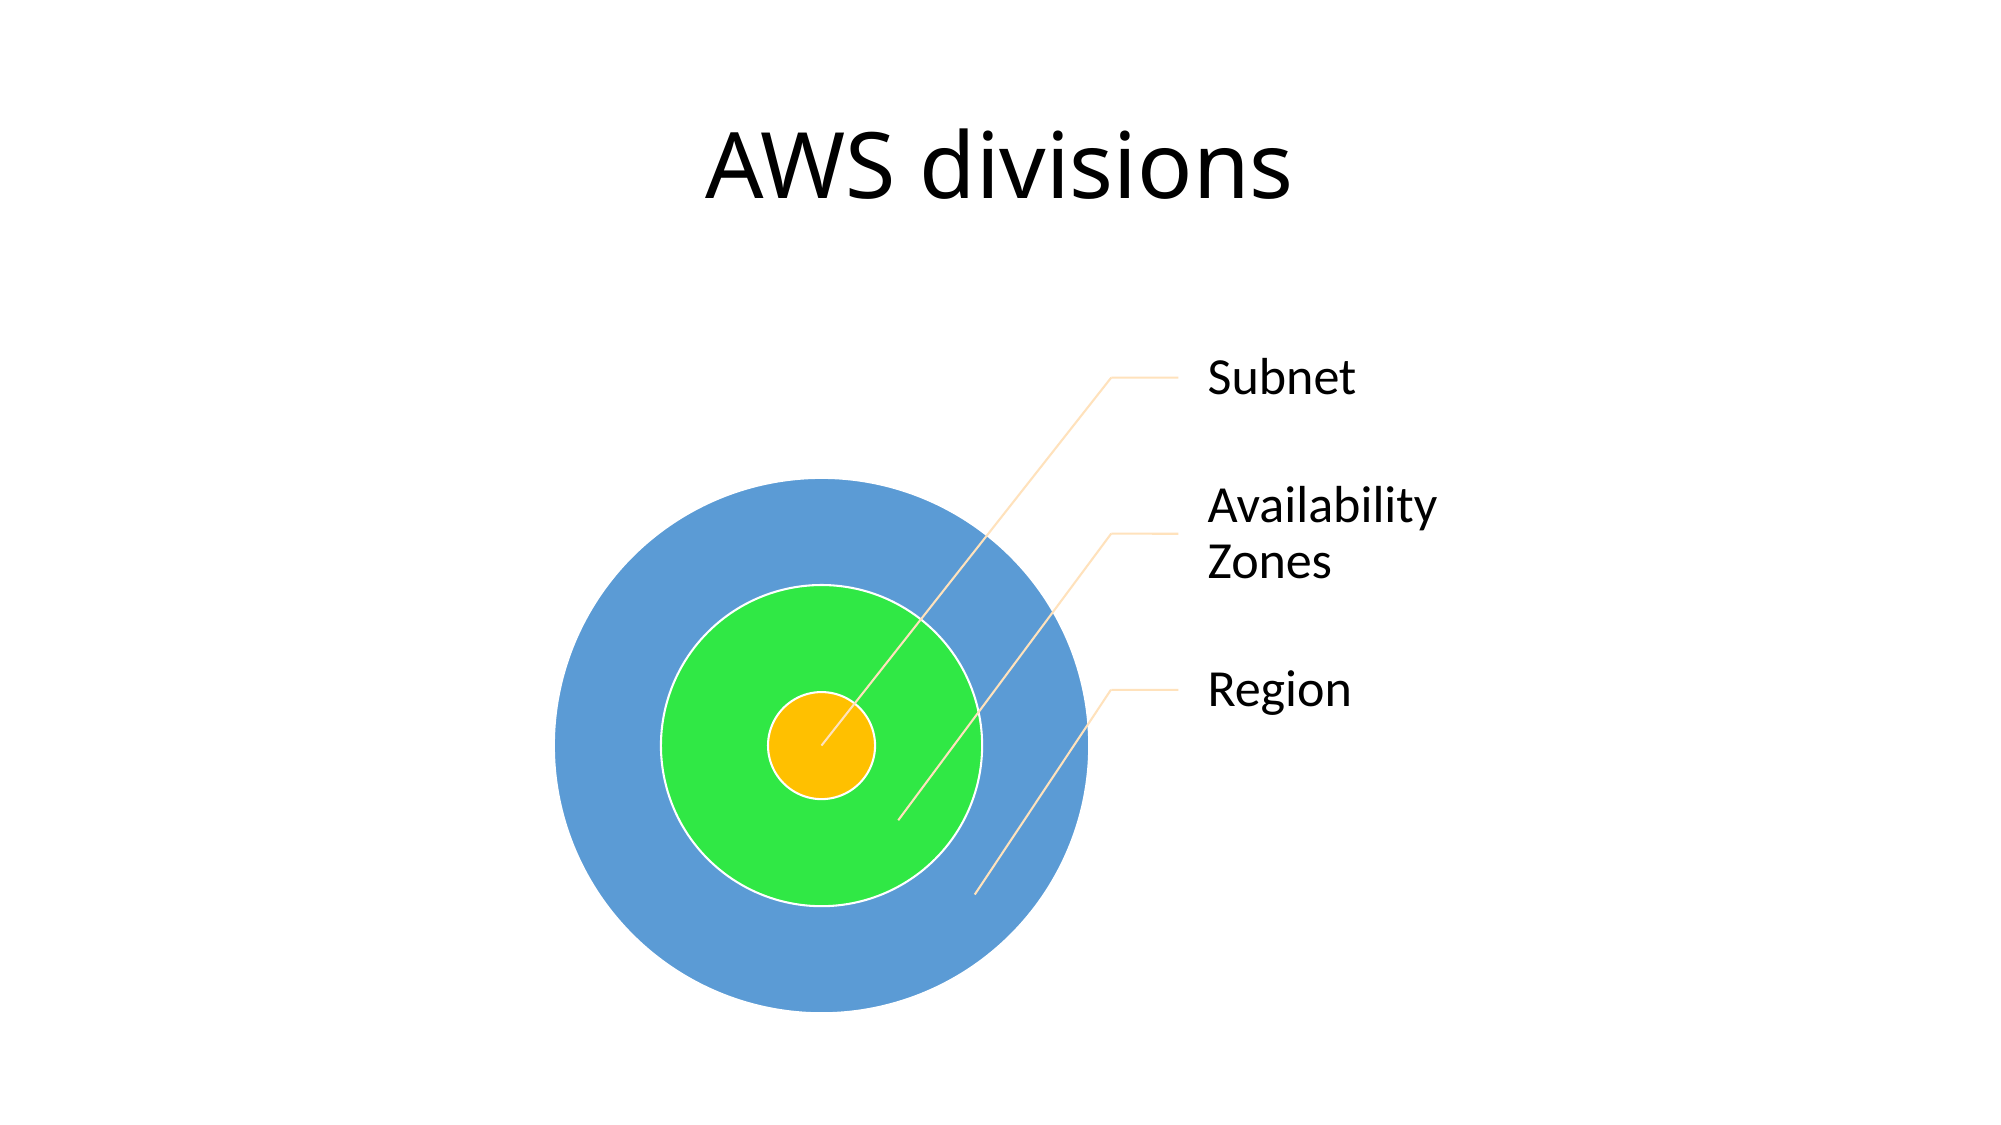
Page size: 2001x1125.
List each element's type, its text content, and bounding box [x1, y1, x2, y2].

title AWS divisions [137, 59, 1863, 278]
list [137, 299, 1863, 1014]
